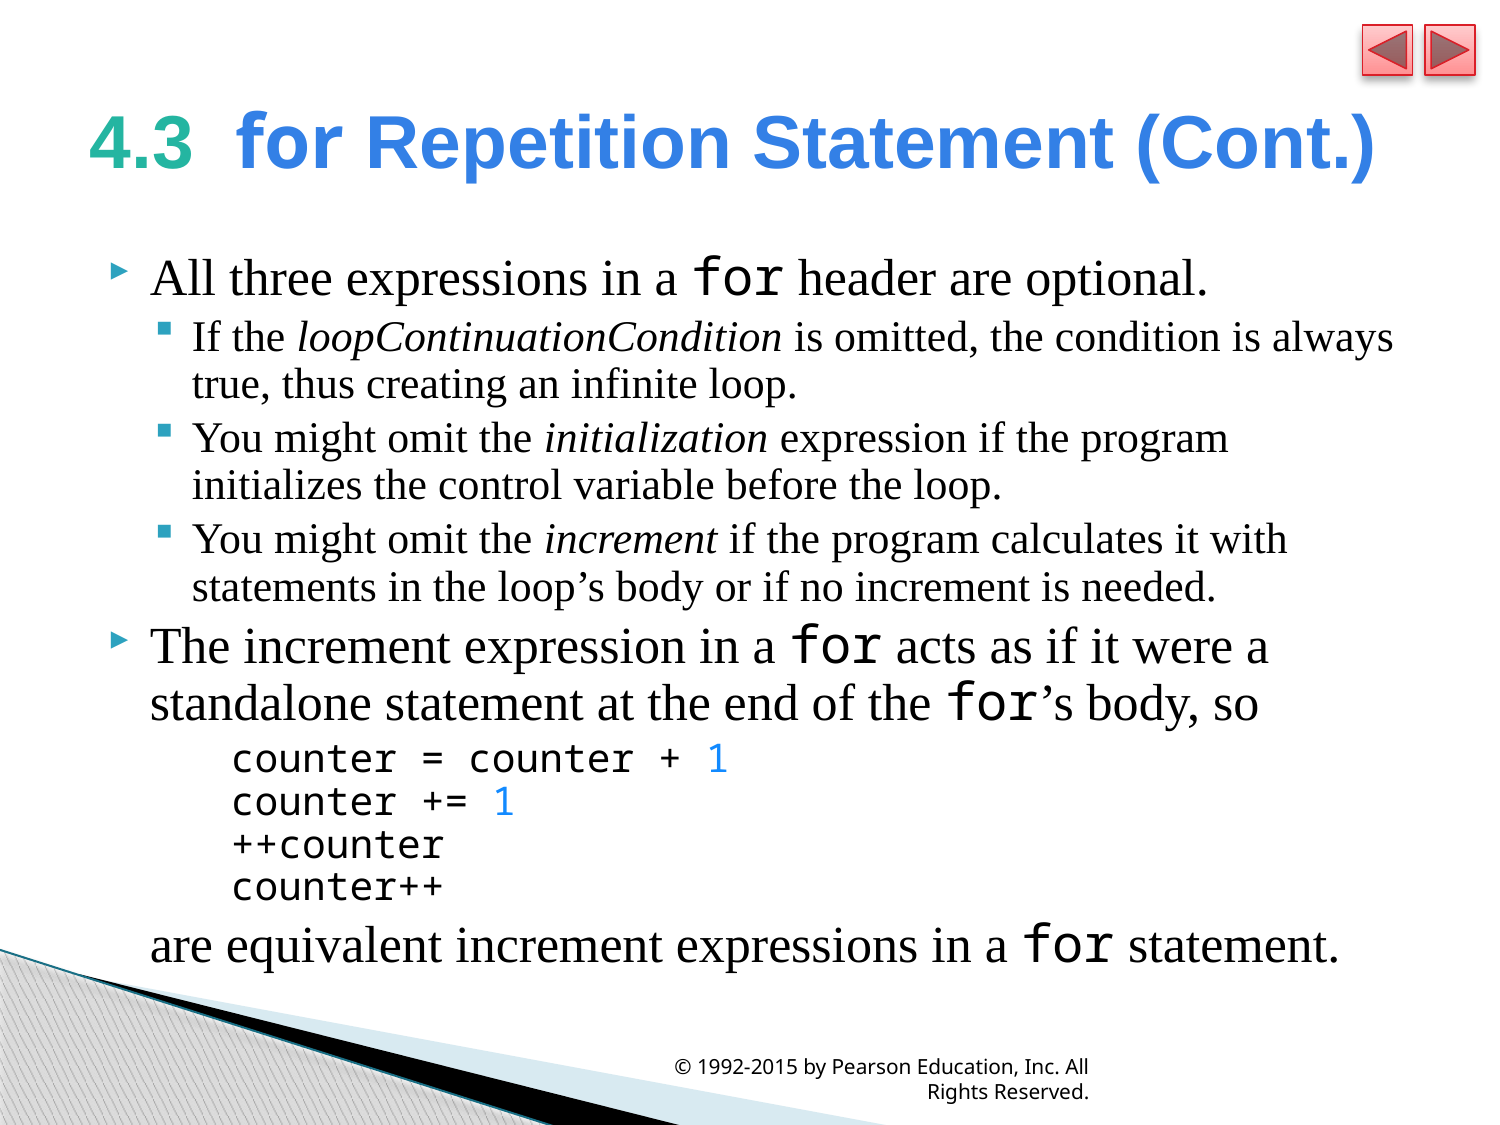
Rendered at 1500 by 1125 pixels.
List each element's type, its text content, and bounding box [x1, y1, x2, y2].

title 4.3 for Repetition Statement (Cont.) [75, 45, 1425, 233]
list All three expressions in a for header are optional. If the loopContinuationCondition is omitted, the condition is always true, thus creating an infinite loop. You might omit the initialization expression if the program initializes the control variable before the loop. You might omit the increment if the program calculates it with statements in the loop’s body or if no increment is needed. The increment expression in a for acts as if it were a standalone statement at the end of the for’s body, so counter = counter + 1 counter += 1 ++counter counter++ are equivalent increment expressions in a for statement. [75, 242, 1425, 1038]
footer © 1992-2015 by Pearson Education, Inc. All Rights Reserved. [650, 1051, 1105, 1112]
